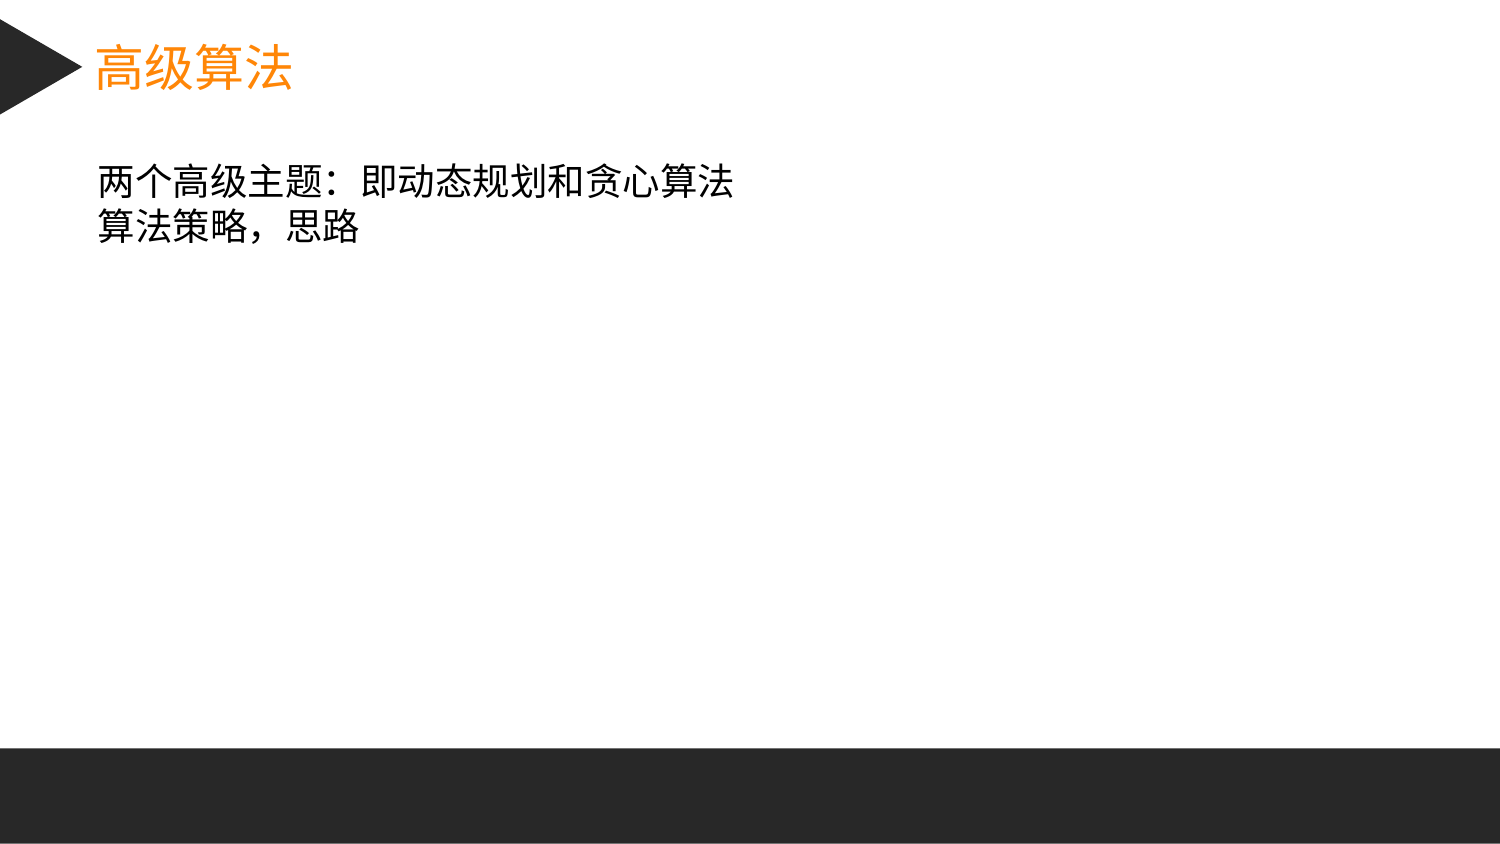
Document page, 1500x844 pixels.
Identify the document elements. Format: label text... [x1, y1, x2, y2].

text_box 高级算法 [79, 29, 310, 104]
text_box 两个高级主题：即动态规划和贪心算法 算法策略，思路 [82, 150, 1010, 255]
text_box [0, 748, 1500, 844]
text_box [0, 19, 83, 115]
